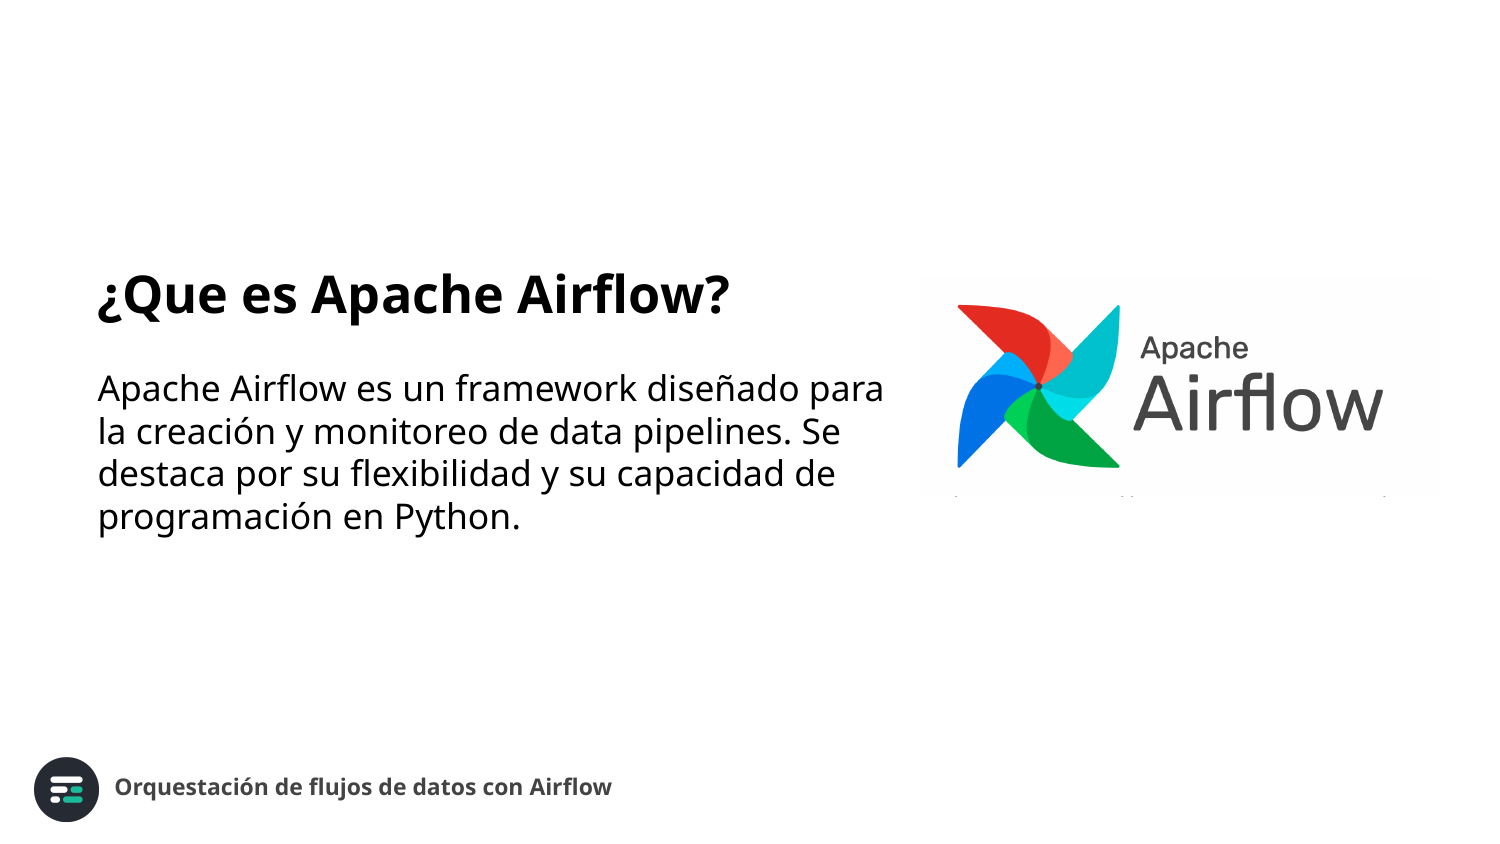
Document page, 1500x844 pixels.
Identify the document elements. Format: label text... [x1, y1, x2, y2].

picture [916, 275, 1439, 497]
text_box ¿Que es Apache Airflow? Apache Airflow es un framework diseñado para la creación y monitoreo de data pipelines. Se destaca por su flexibilidad y su capacidad de programación en Python. [82, 246, 931, 594]
picture [33, 756, 100, 823]
text_box Orquestación de flujos de datos con Airflow [104, 759, 649, 815]
